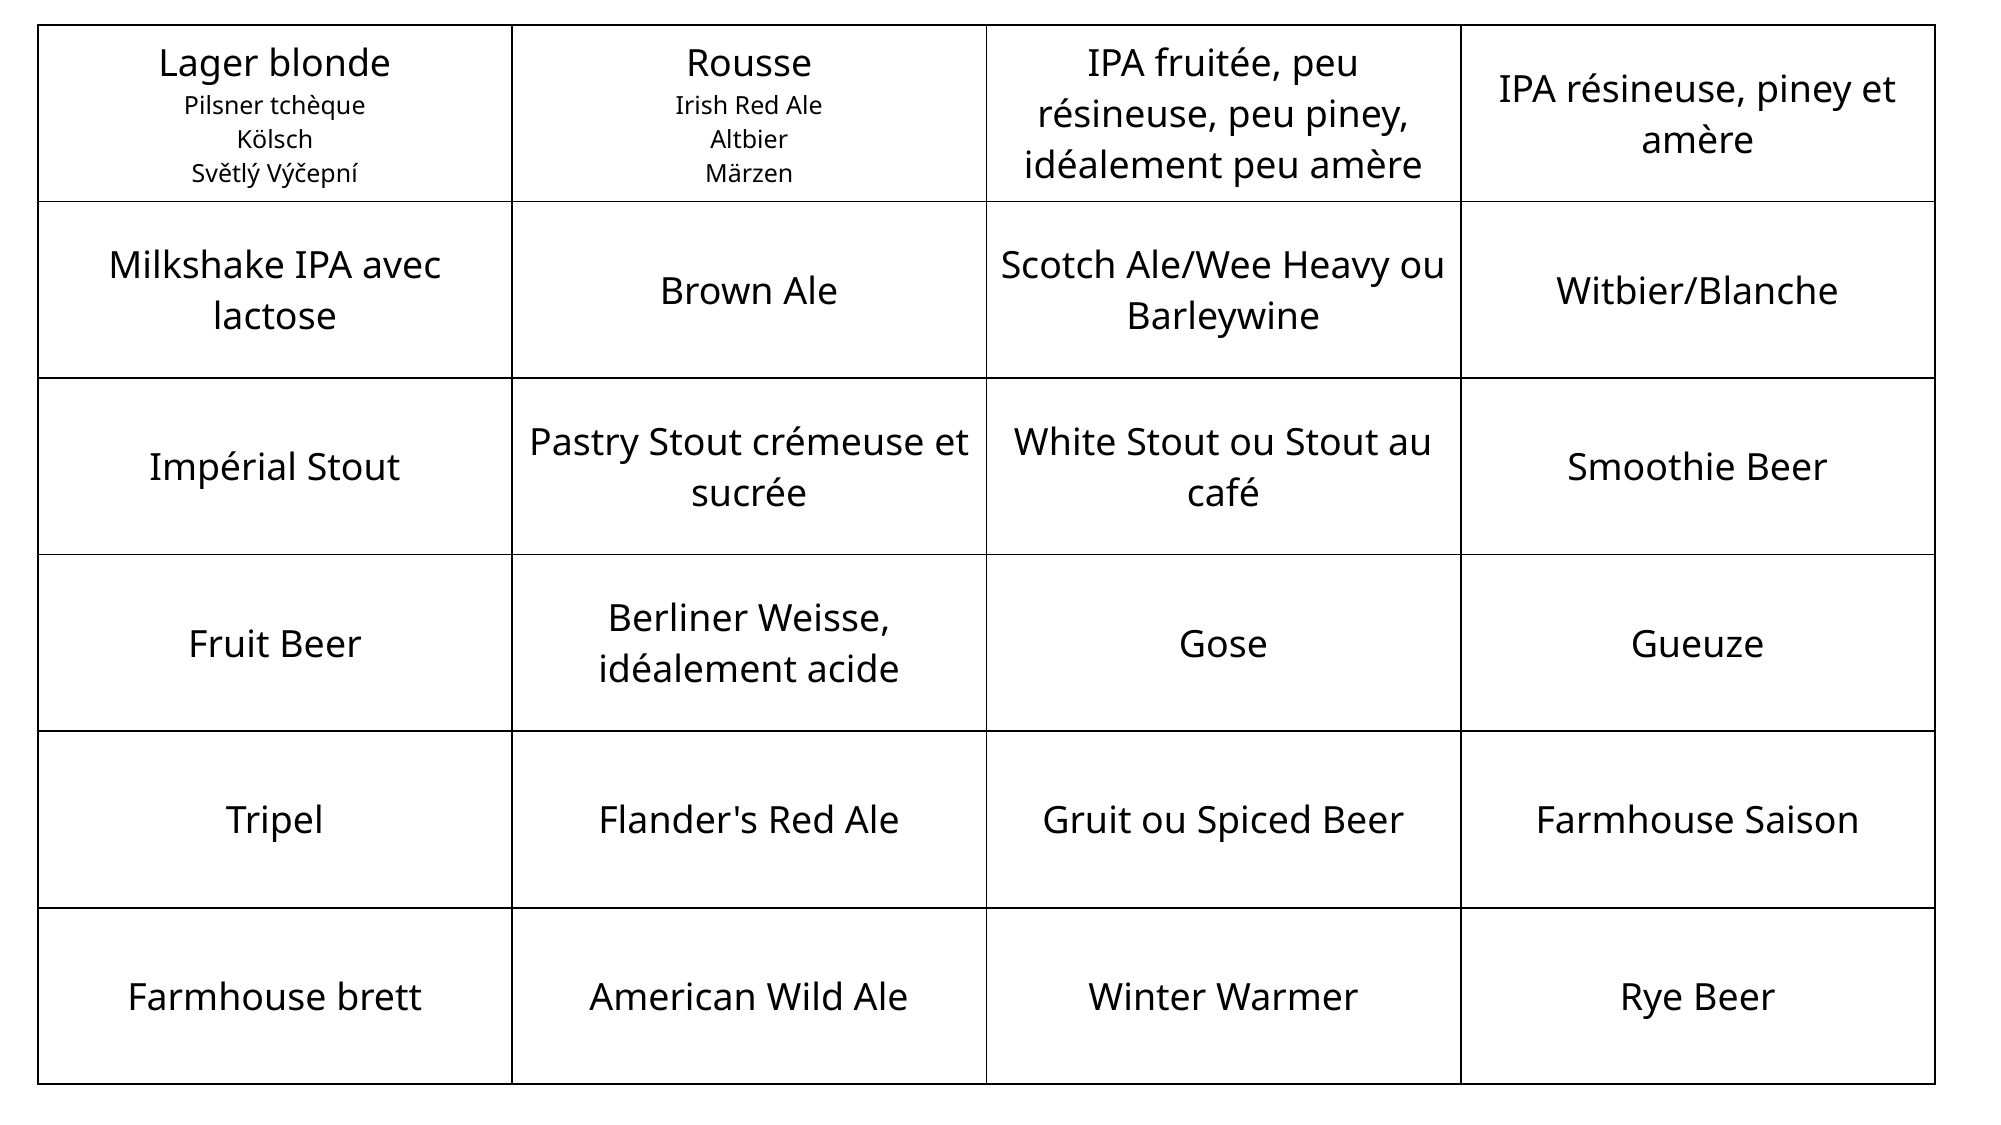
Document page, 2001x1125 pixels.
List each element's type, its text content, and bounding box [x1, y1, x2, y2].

table_cell Witbier/Blanche [1462, 202, 1934, 377]
table_cell Gueuze [1462, 555, 1934, 730]
table_cell Berliner Weisse, idéalement acide [513, 555, 986, 730]
table_header IPA fruitée, peu résineuse, peu piney, idéalement peu amère [987, 26, 1460, 201]
table_cell Smoothie Beer [1462, 379, 1934, 554]
table_header IPA résineuse, piney et amère [1462, 26, 1934, 201]
table_cell Tripel [39, 732, 511, 907]
table_cell Gose [987, 555, 1460, 730]
table_cell Farmhouse brett [39, 909, 511, 1083]
table_header Lager blonde Pilsner tchèque Kölsch Světlý Výčepní [39, 26, 511, 201]
table_cell Milkshake IPA avec lactose [39, 202, 511, 377]
table_cell Impérial Stout [39, 379, 511, 554]
table_cell Winter Warmer [987, 909, 1460, 1083]
table_cell Rye Beer [1462, 909, 1934, 1083]
table_cell Brown Ale [513, 202, 986, 377]
table_cell Gruit ou Spiced Beer [987, 732, 1460, 907]
table_cell Scotch Ale/Wee Heavy ou Barleywine [987, 202, 1460, 377]
table_cell Farmhouse Saison [1462, 732, 1934, 907]
table_cell American Wild Ale [513, 909, 986, 1083]
table_cell Fruit Beer [39, 555, 511, 730]
table_header Rousse Irish Red Ale Altbier Märzen [513, 26, 986, 201]
table_cell Flander's Red Ale [513, 732, 986, 907]
table_cell Pastry Stout crémeuse et sucrée [513, 379, 986, 554]
table_cell White Stout ou Stout au café [987, 379, 1460, 554]
